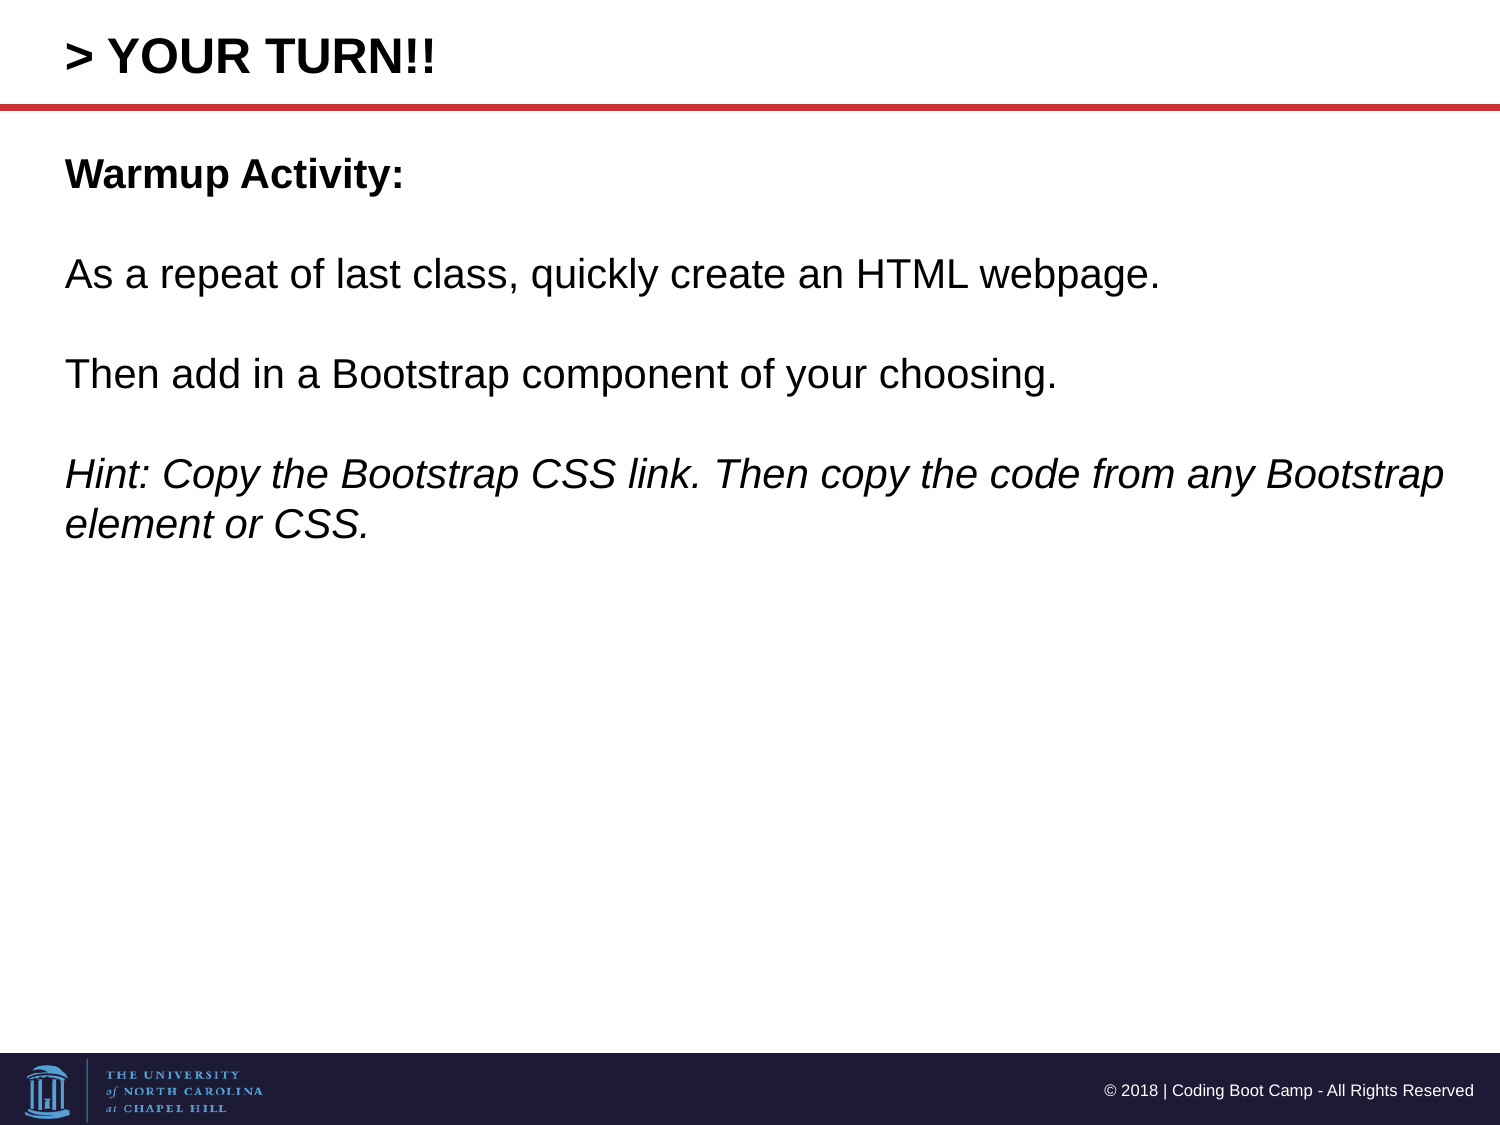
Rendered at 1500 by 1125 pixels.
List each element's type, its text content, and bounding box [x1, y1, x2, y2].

text_box > YOUR TURN!! [50, 16, 913, 91]
text_box Warmup Activity: As a repeat of last class, quickly create an HTML webpage. Then add in a Bootstrap component of your choosing. Hint: Copy the Bootstrap CSS link. Then copy the code from any Bootstrap element or CSS. [49, 139, 1475, 554]
picture [24, 1058, 263, 1123]
